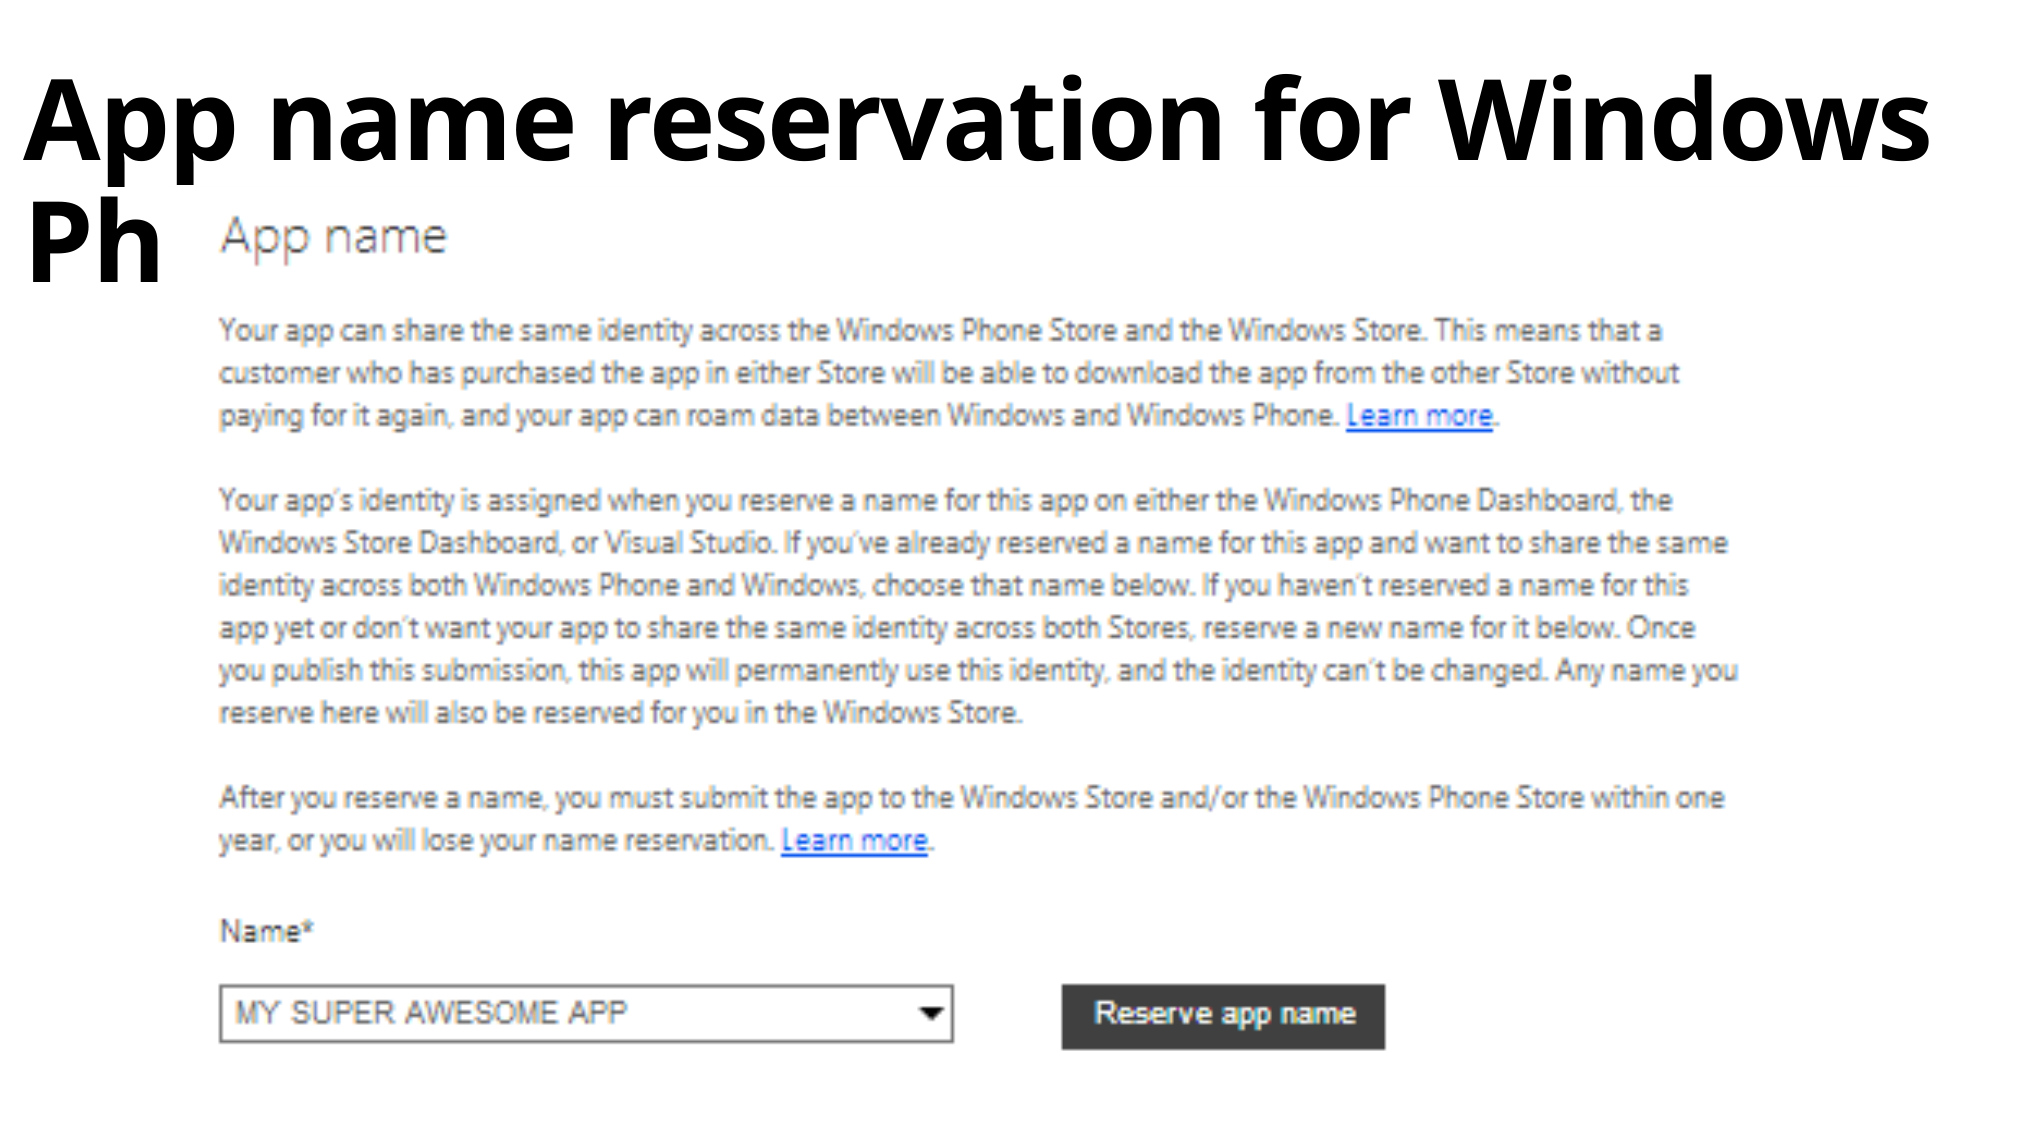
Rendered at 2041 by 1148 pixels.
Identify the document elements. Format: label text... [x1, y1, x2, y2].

picture [167, 185, 1860, 1078]
title App name reservation for Windows Phone [0, 48, 1996, 199]
